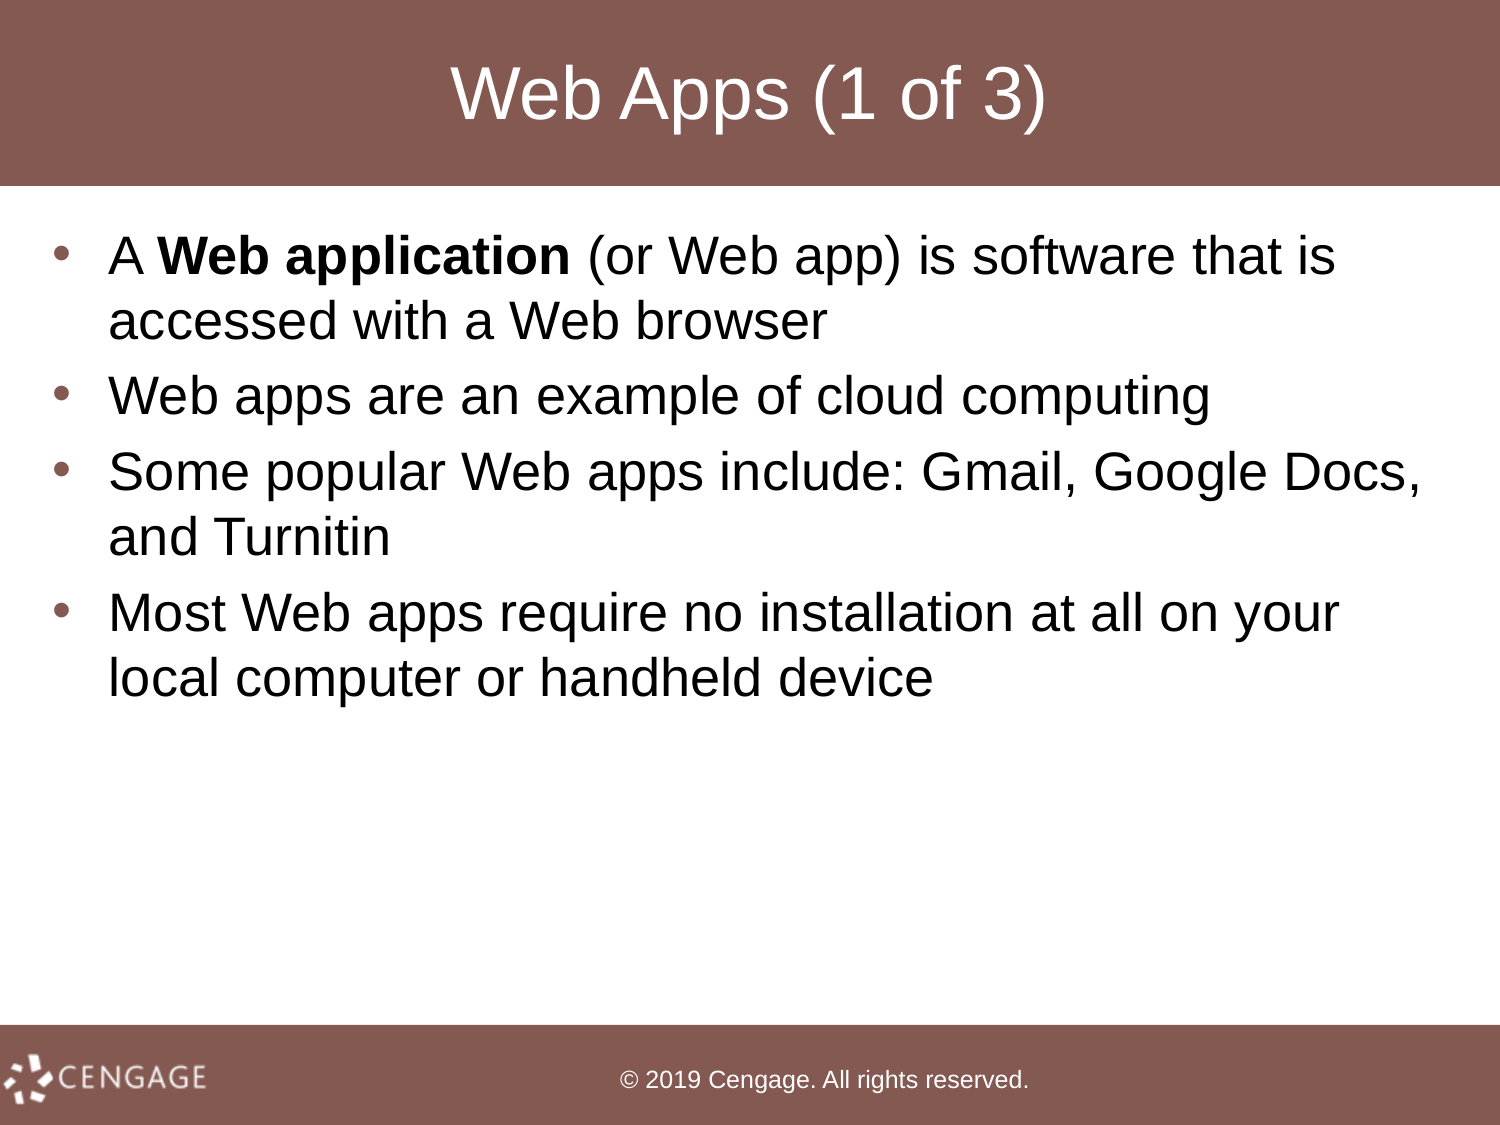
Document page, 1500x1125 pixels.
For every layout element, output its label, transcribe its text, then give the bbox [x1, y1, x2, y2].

title Web Apps (1 of 3) [75, 4, 1425, 175]
picture [0, 1051, 211, 1106]
list A Web application (or Web app) is software that is accessed with a Web browser Web apps are an example of cloud computing Some popular Web apps include: Gmail, Google Docs, and Turnitin Most Web apps require no installation at all on your local computer or handheld device [37, 212, 1475, 1005]
